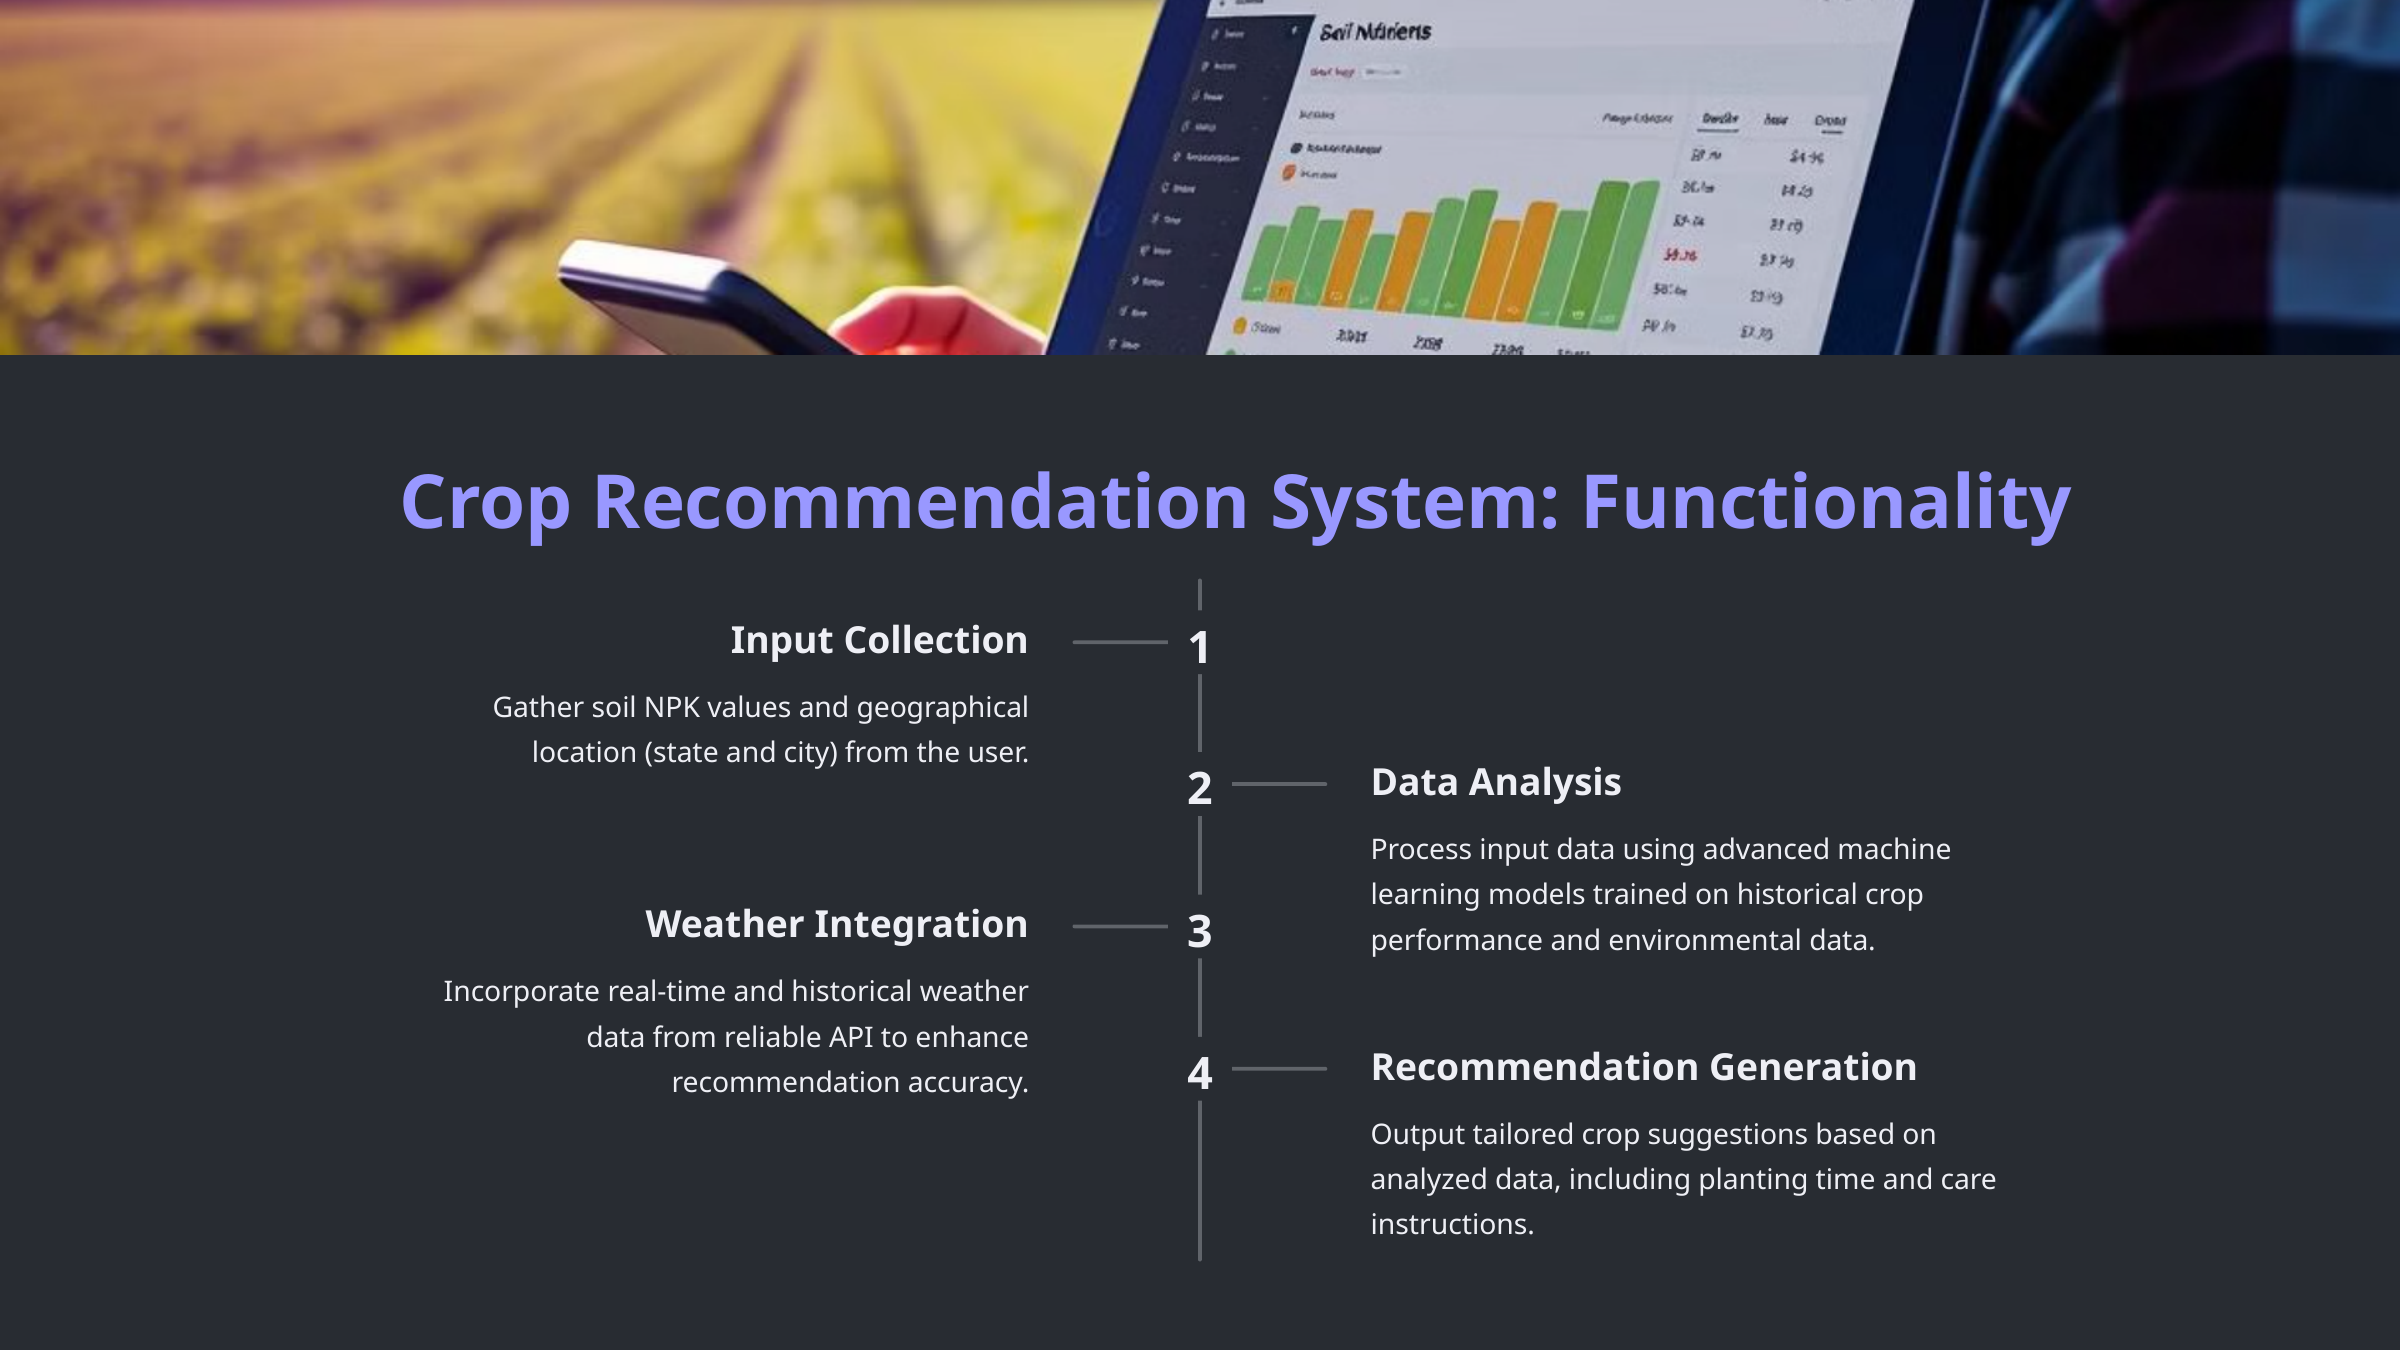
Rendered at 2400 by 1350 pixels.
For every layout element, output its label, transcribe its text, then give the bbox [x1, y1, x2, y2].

text_box Crop Recommendation System: Functionality [384, 442, 1878, 537]
text_box [1198, 1101, 1202, 1262]
text_box [0, 355, 2400, 1350]
text_box Data Analysis [1355, 748, 1729, 796]
text_box [1072, 924, 1168, 929]
text_box [1168, 1036, 1232, 1101]
text_box 4 [1186, 1046, 1214, 1092]
text_box Process input data using advanced machine learning models trained on historical crop performance and environmental data. [1355, 812, 2015, 949]
text_box Output tailored crop suggestions based on analyzed data, including planting time and care instructions. [1355, 1097, 2015, 1234]
text_box [1072, 640, 1168, 645]
text_box 3 [1187, 904, 1212, 949]
text_box [1232, 1066, 1328, 1071]
text_box Incorporate real-time and historical weather data from reliable API to enhance recommendation accuracy. [384, 954, 1044, 1091]
text_box [1168, 752, 1232, 816]
text_box Input Collection [671, 606, 1044, 654]
text_box [1198, 816, 1202, 894]
text_box [1198, 578, 1202, 610]
text_box Gather soil NPK values and geographical location (state and city) from the user. [384, 670, 1044, 762]
text_box Recommendation Generation [1355, 1033, 1837, 1081]
text_box 1 [1192, 619, 1208, 665]
text_box [1168, 610, 1232, 675]
text_box [1198, 959, 1202, 1036]
text_box [1232, 782, 1328, 786]
text_box [1198, 675, 1202, 752]
text_box 2 [1187, 761, 1213, 807]
picture [0, 0, 2400, 355]
text_box Weather Integration [671, 891, 1044, 938]
text_box [1168, 894, 1232, 959]
